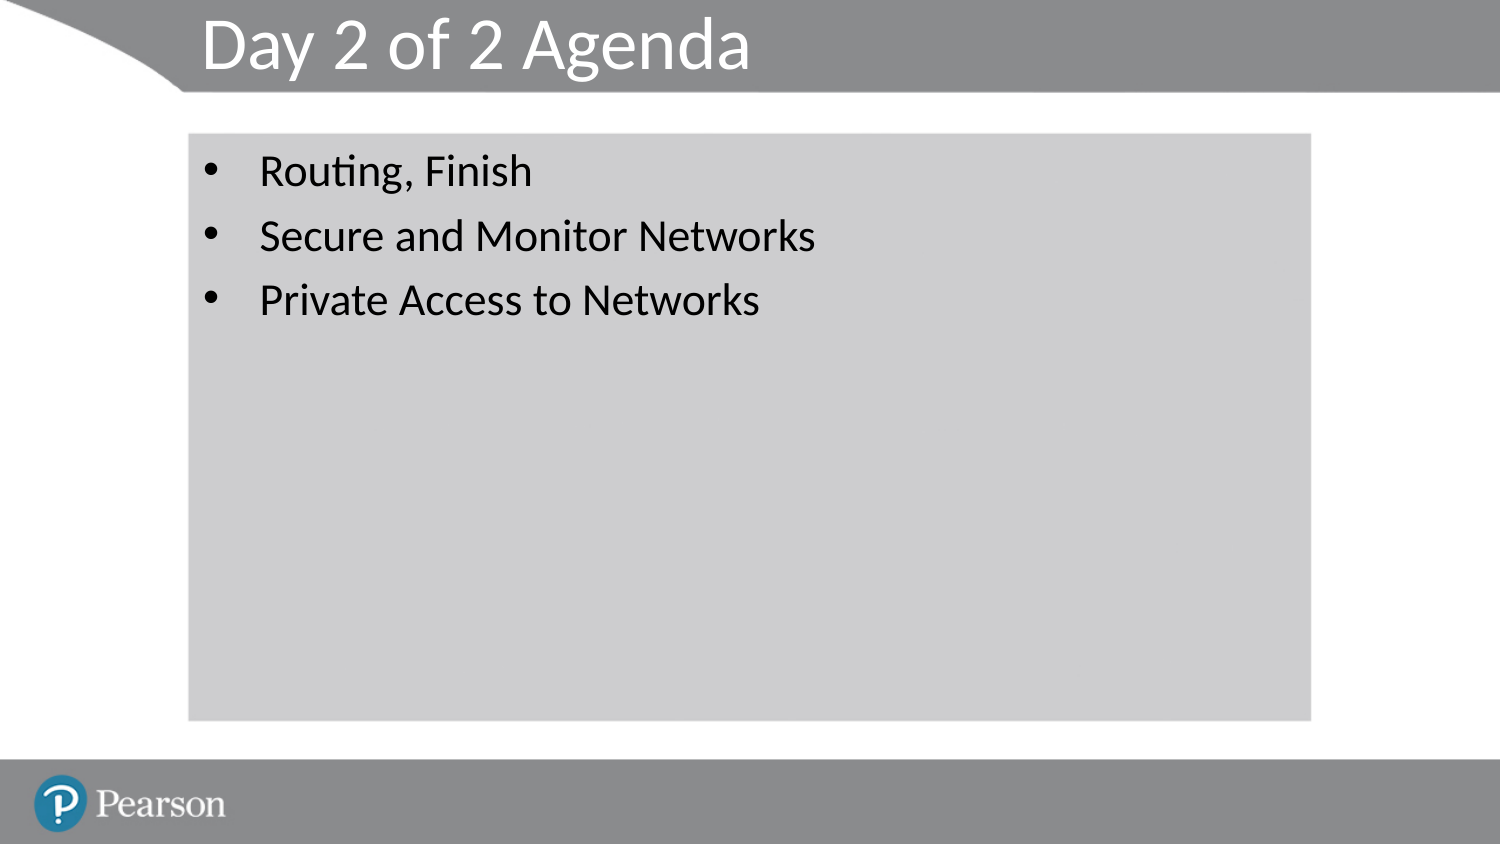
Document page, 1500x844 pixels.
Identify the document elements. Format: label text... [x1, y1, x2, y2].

list Routing, Finish Secure and Monitor Networks Private Access to Networks [188, 133, 1311, 716]
picture [0, 0, 1500, 844]
title Day 2 of 2 Agenda [186, 0, 1425, 79]
